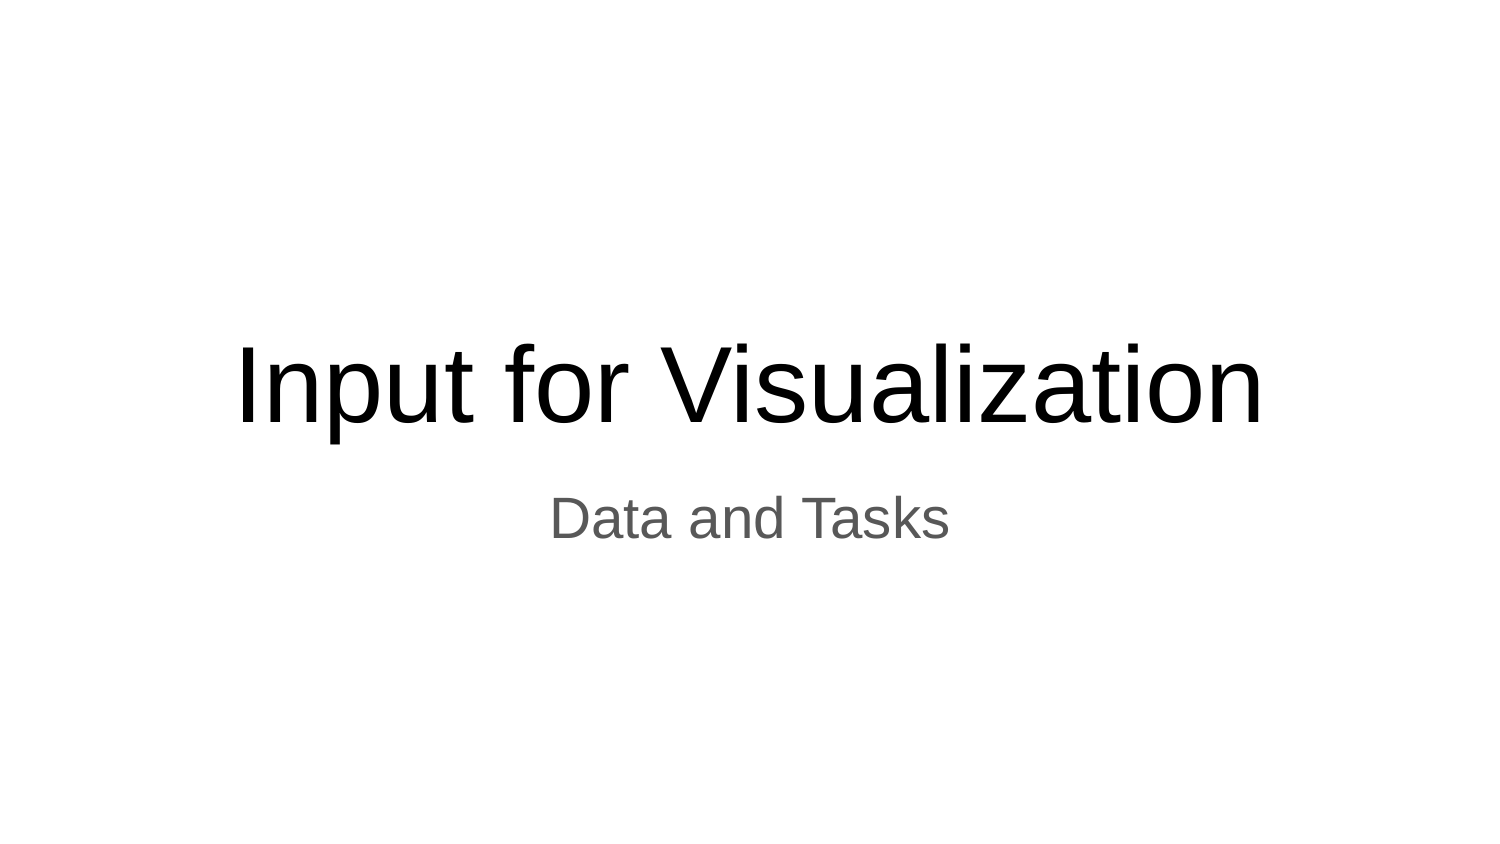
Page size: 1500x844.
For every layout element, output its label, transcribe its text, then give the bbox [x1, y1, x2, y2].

title Input for Visualization [50, 121, 1450, 460]
subtitle Data and Tasks [50, 464, 1450, 596]
